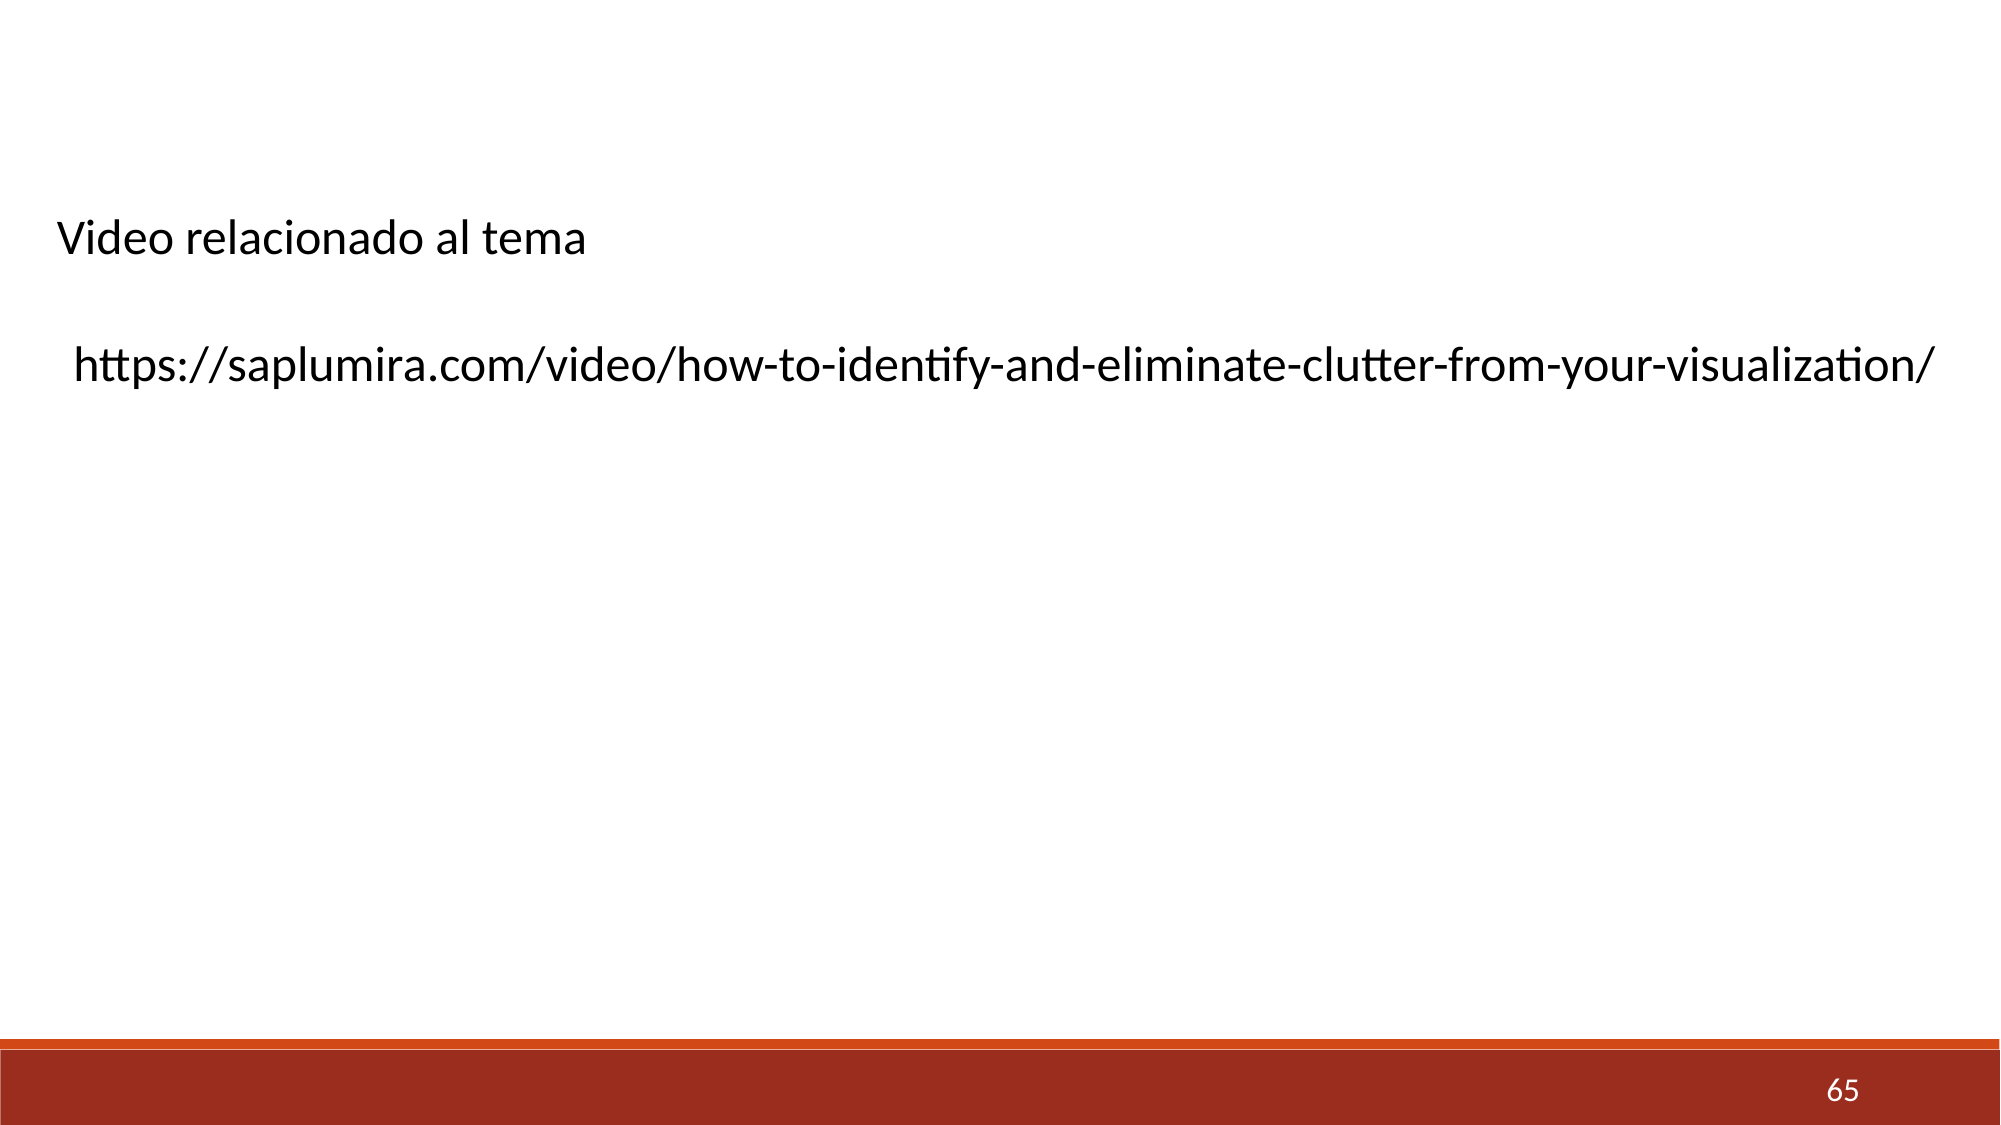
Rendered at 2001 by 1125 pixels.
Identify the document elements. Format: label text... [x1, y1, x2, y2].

text_box Video relacionado al tema [42, 197, 603, 273]
slide_number 65 [126, 1061, 1875, 1115]
text_box https://saplumira.com/video/how-to-identify-and-eliminate-clutter-from-your-visualization/ [58, 323, 1951, 399]
